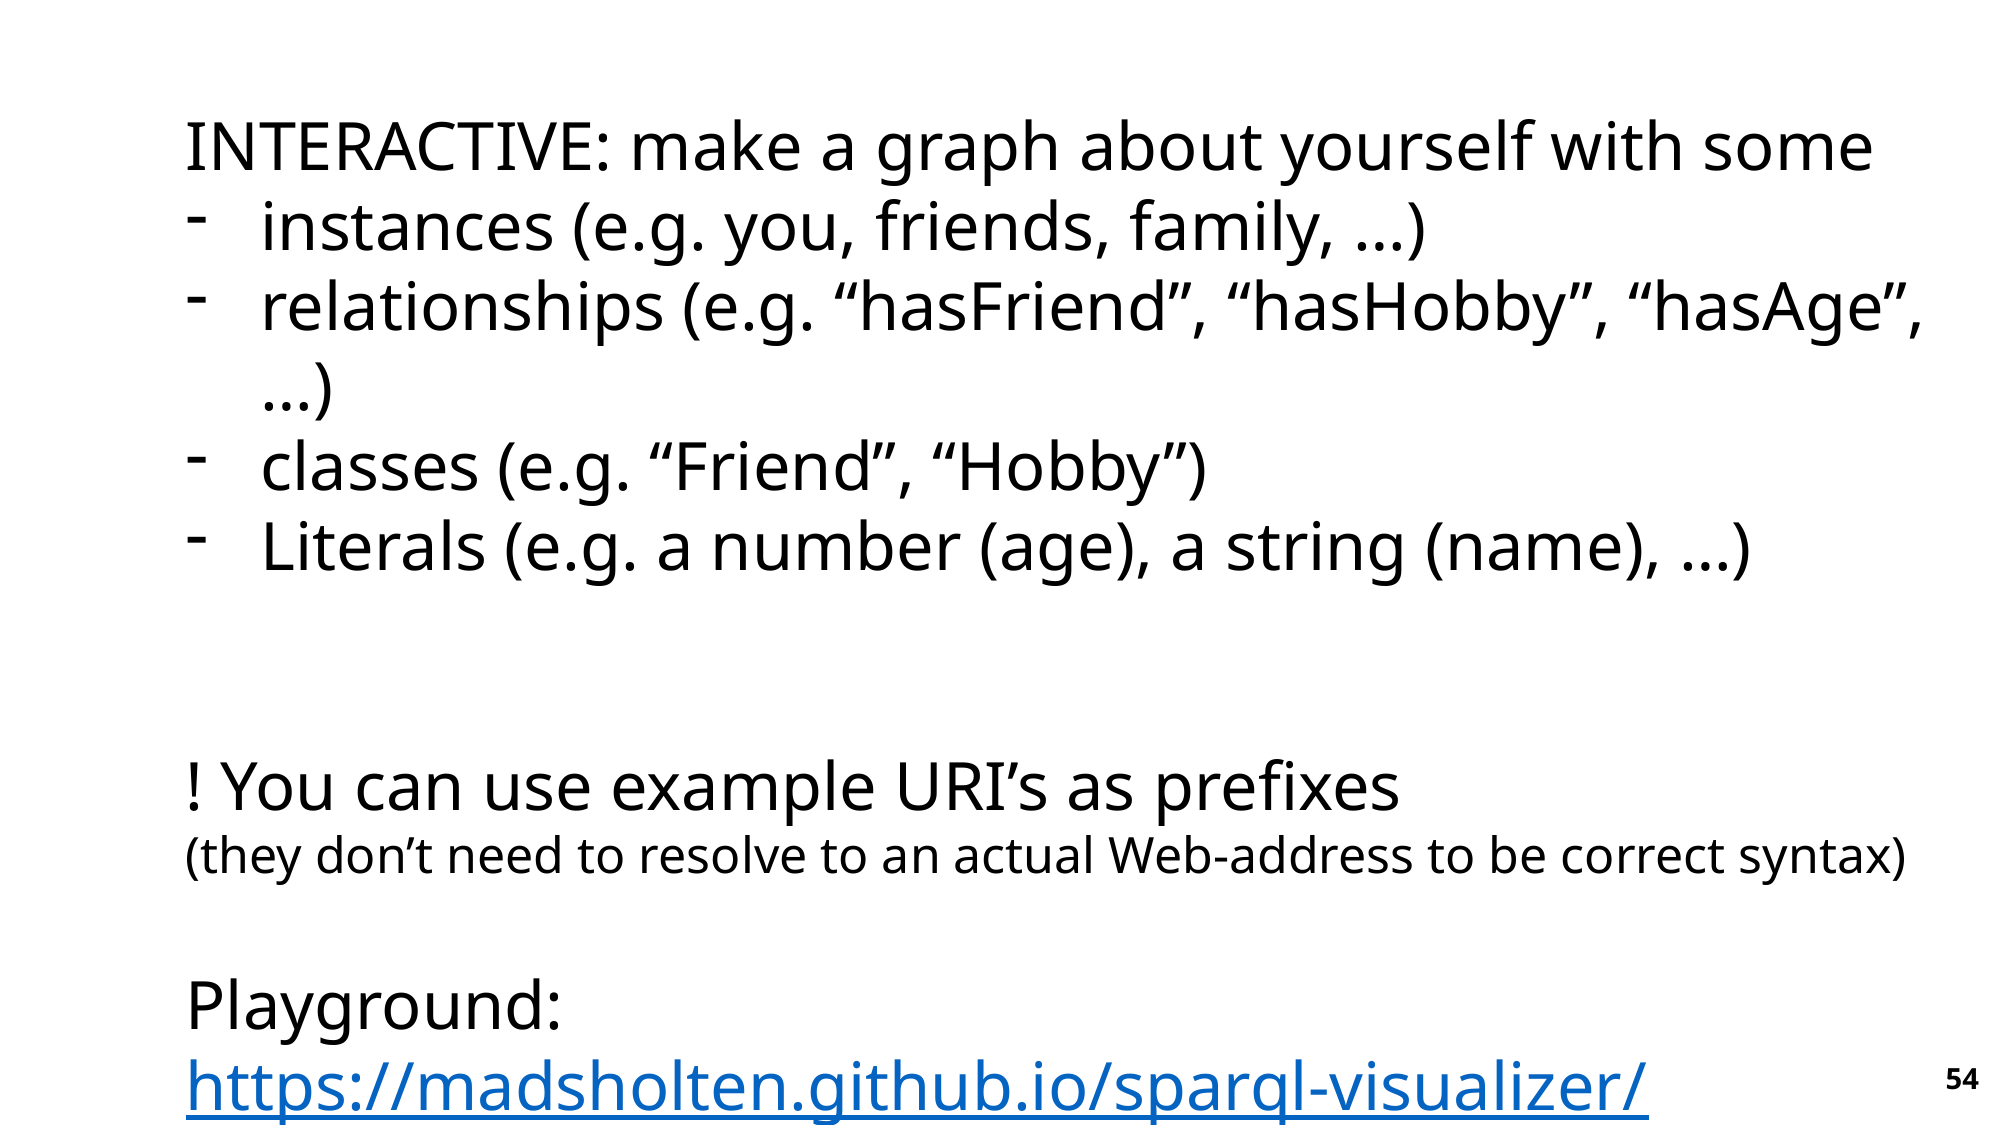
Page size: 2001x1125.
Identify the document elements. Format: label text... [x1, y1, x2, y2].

slide_number 54 [1963, 1037, 2000, 1123]
text_box INTERACTIVE: make a graph about yourself with some instances (e.g. you, friends, family, …) relationships (e.g. “hasFriend”, “hasHobby”, “hasAge”, …) classes (e.g. “Friend”, “Hobby”) Literals (e.g. a number (age), a string (name), …) ! You can use example URI’s as prefixes (they don’t need to resolve to an actual Web-address to be correct syntax) Playground: https://madsholten.github.io/sparql-visualizer/ [170, 96, 1963, 1125]
